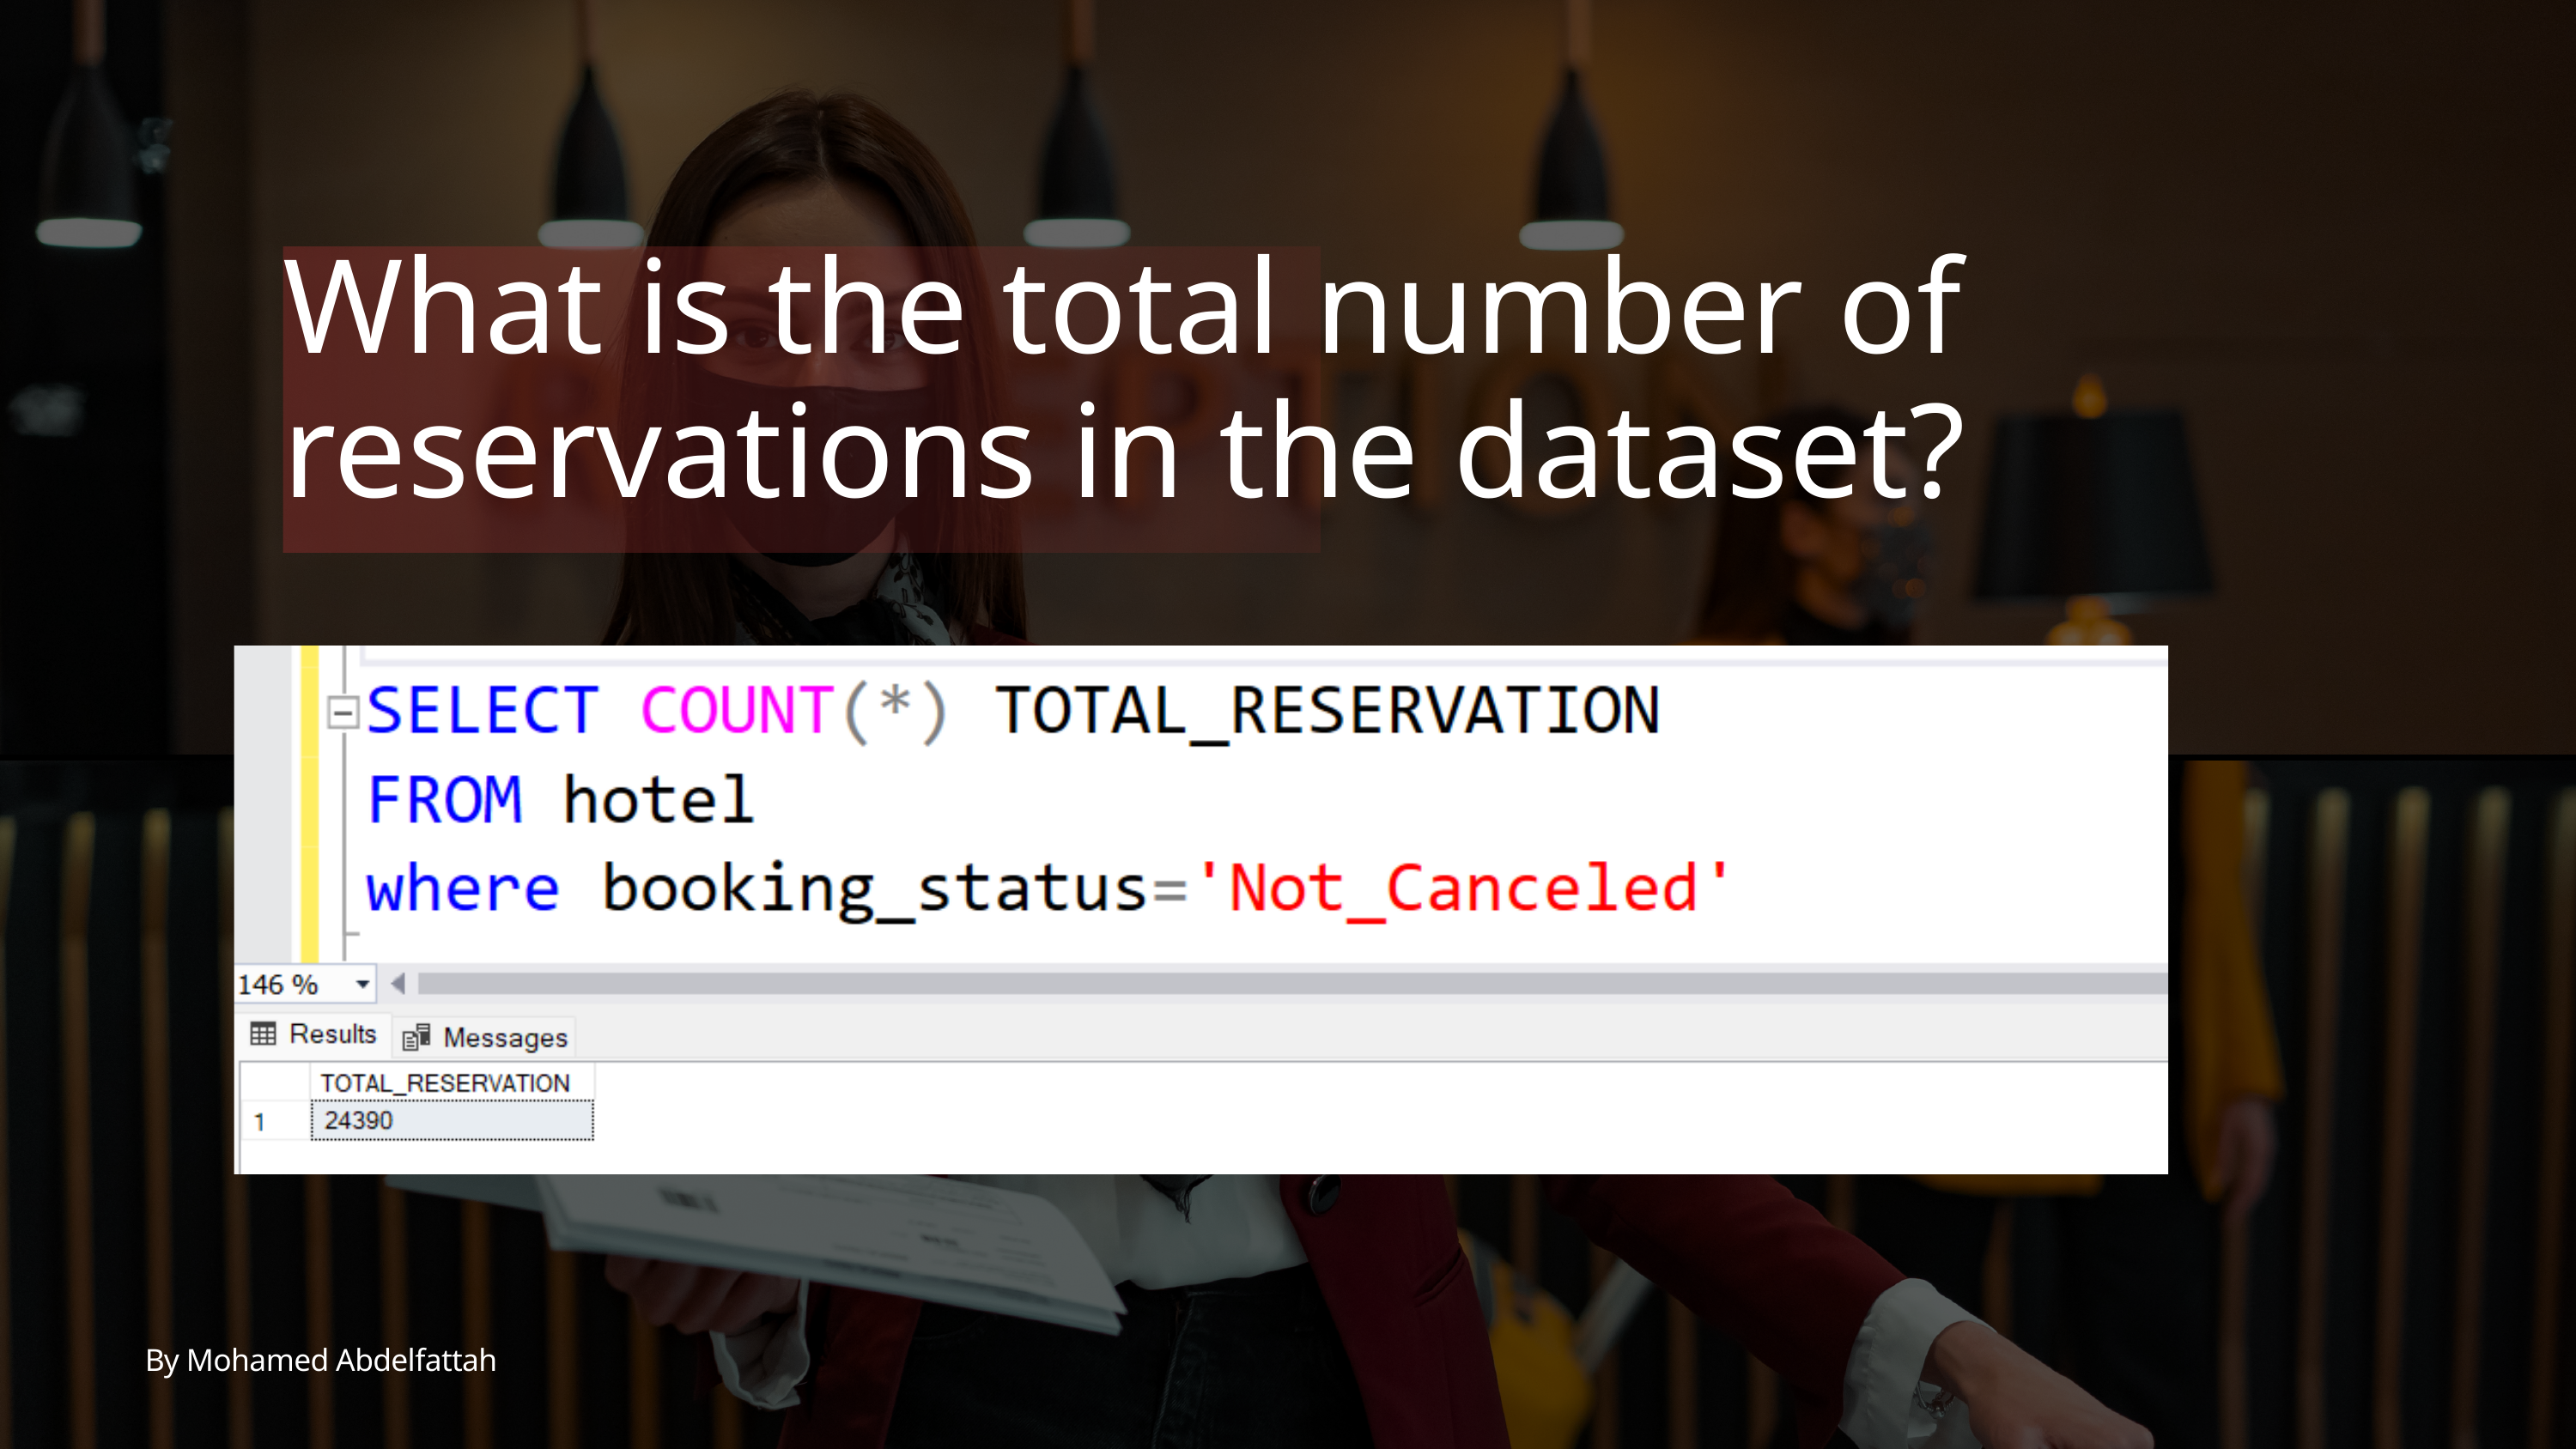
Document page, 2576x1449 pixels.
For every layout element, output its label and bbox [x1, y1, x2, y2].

text_box [0, 0, 2576, 755]
text_box [0, 761, 2576, 1449]
